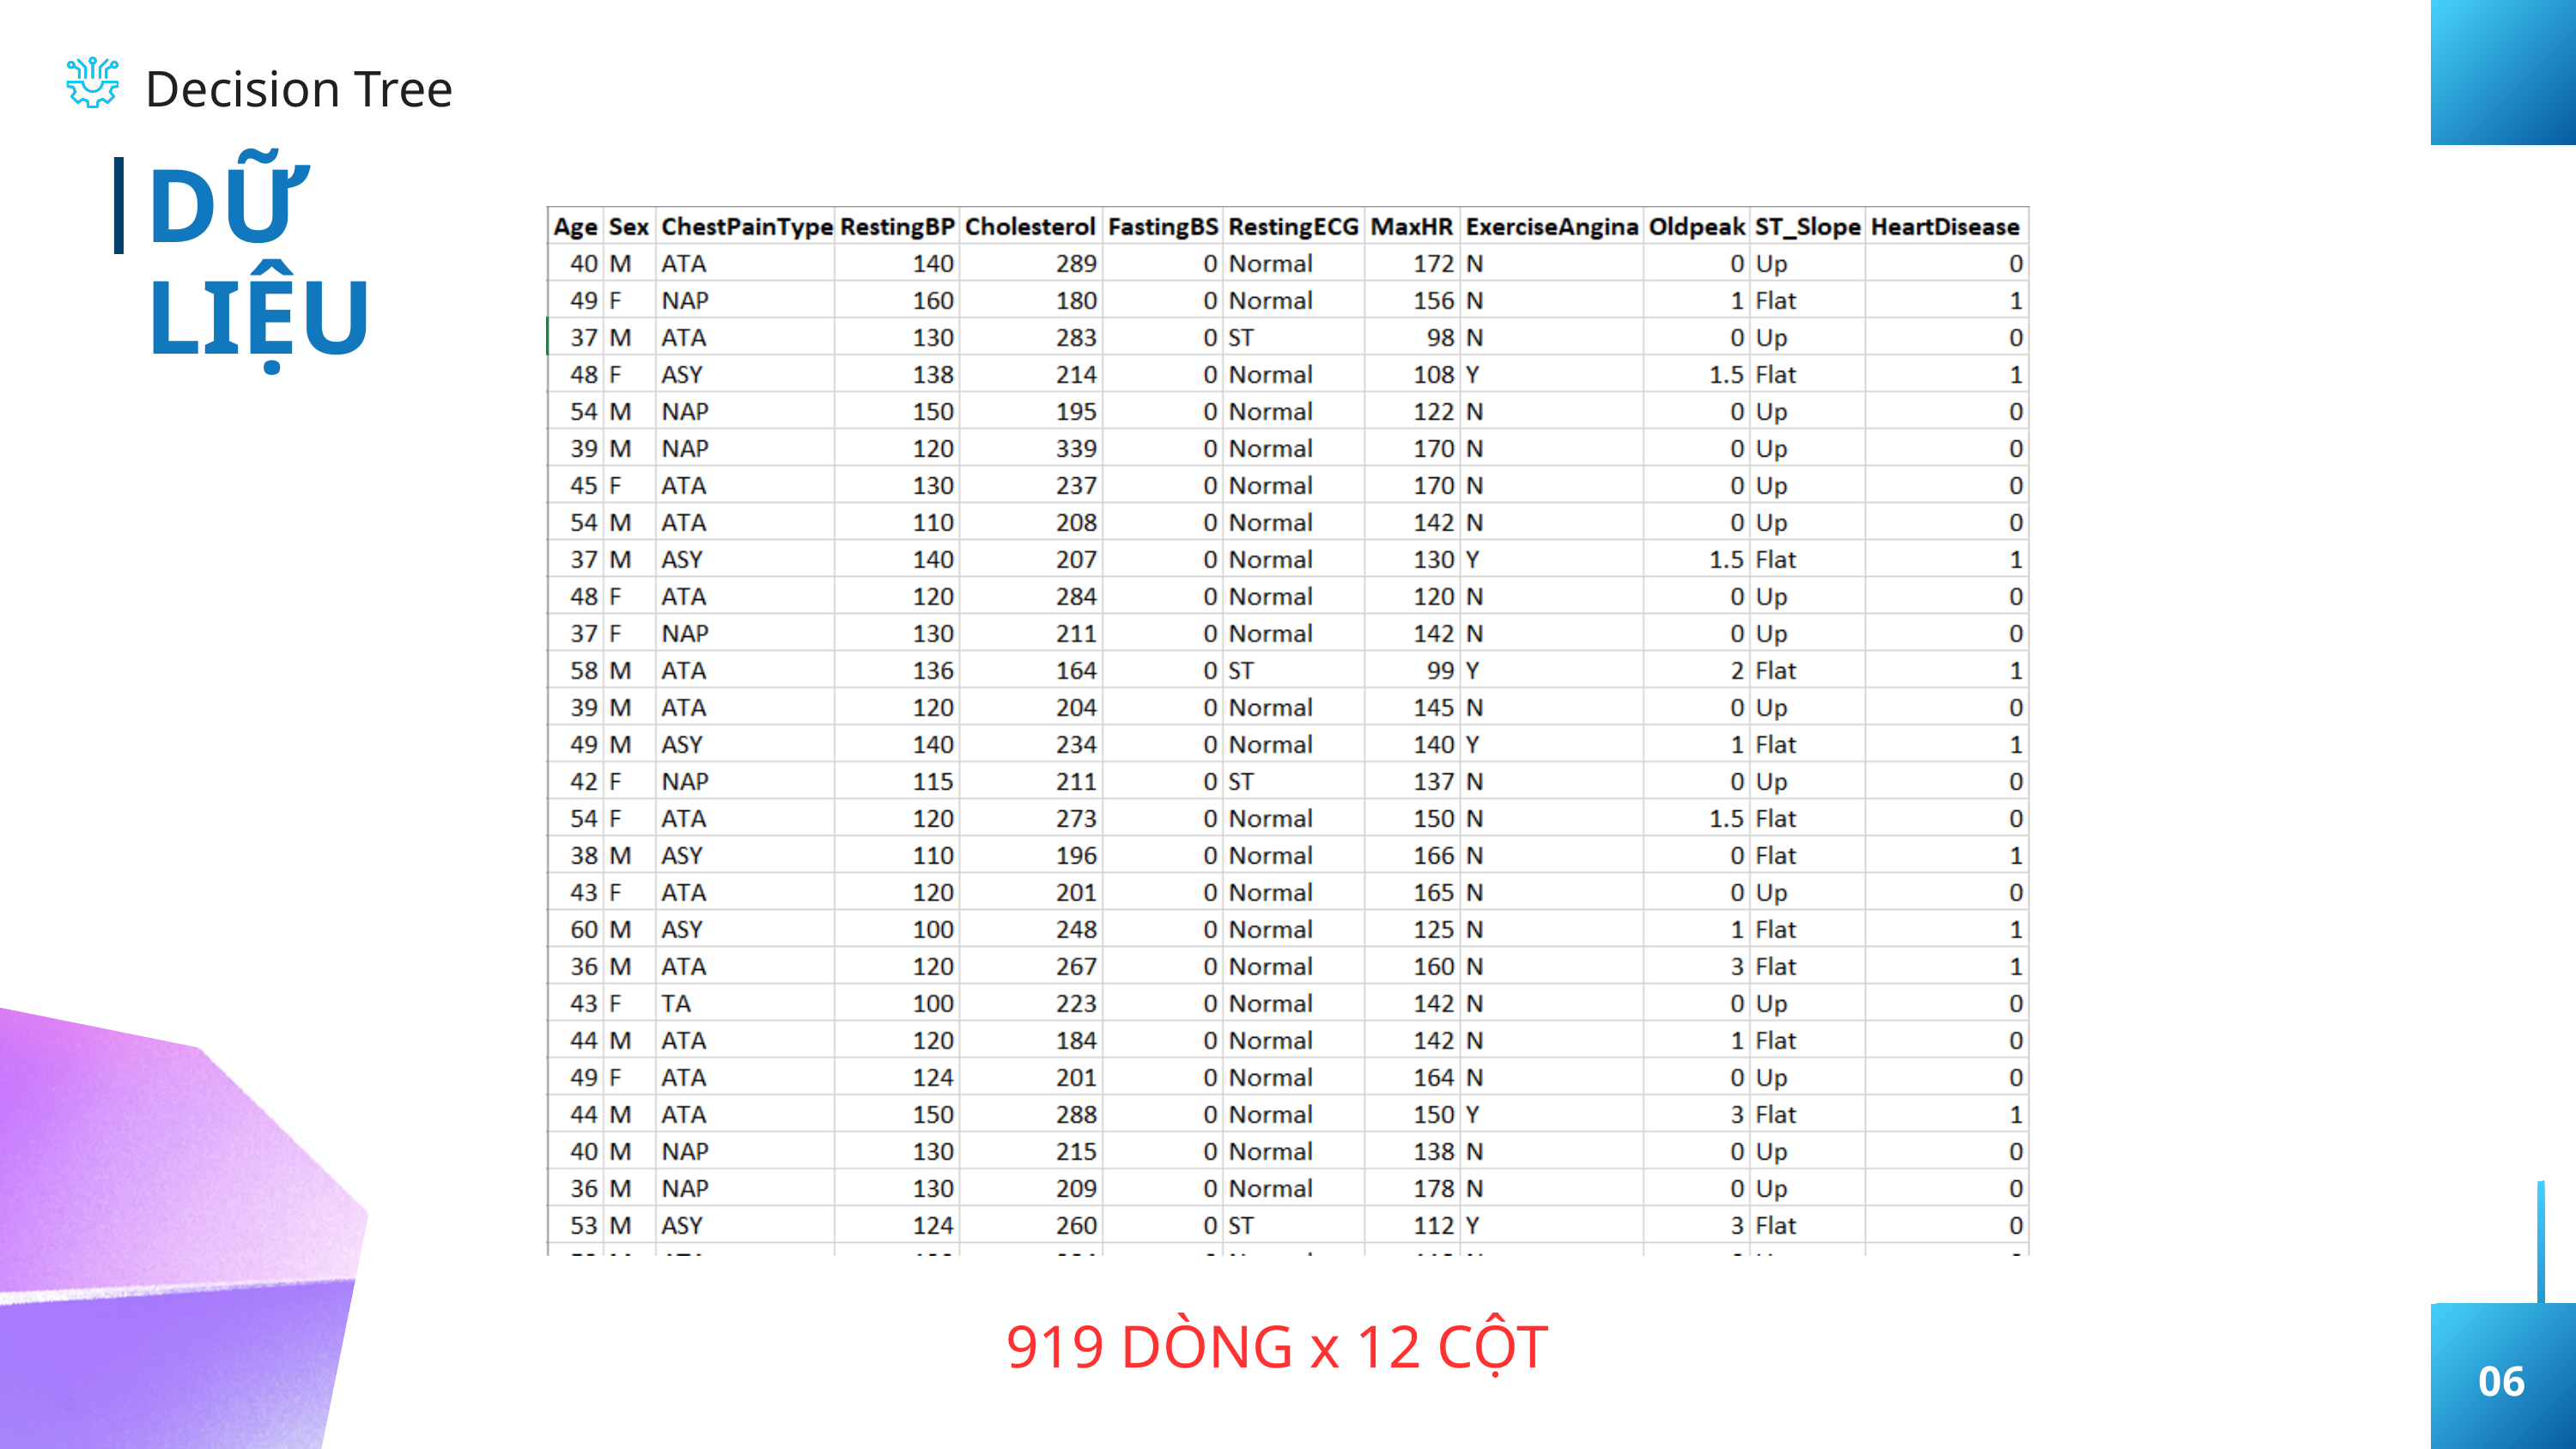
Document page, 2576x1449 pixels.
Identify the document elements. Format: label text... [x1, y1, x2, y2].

text_box [66, 57, 119, 108]
text_box [546, 206, 2030, 1256]
text_box DỮ LIỆU [144, 151, 422, 375]
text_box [2430, 0, 2576, 145]
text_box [2537, 1180, 2545, 1302]
text_box Decision Tree [144, 47, 1230, 118]
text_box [2430, 1303, 2576, 1449]
text_box [0, 1007, 395, 1449]
text_box [113, 157, 124, 254]
text_box 919 DÒNG x 12 CỘT [966, 1298, 1589, 1380]
